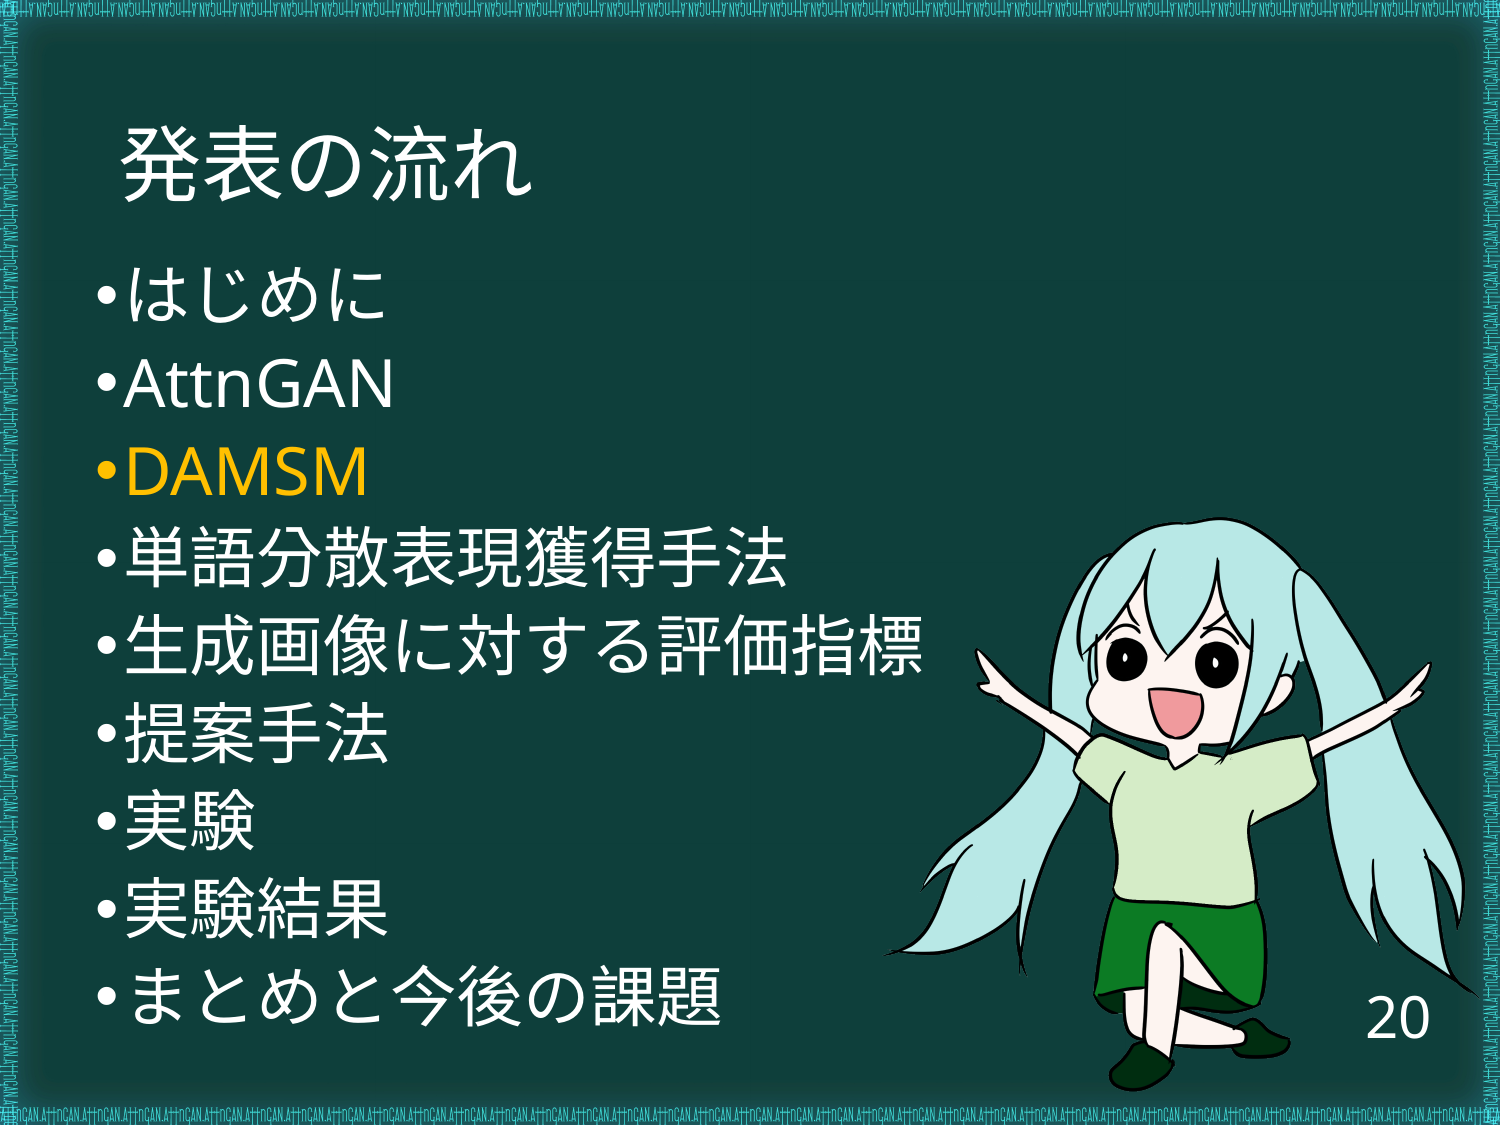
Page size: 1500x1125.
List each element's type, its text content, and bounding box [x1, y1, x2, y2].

list はじめに AttnGAN DAMSM 単語分散表現獲得手法 生成画像に対する評価指標 提案手法 実験 実験結果 まとめと今後の課題 [79, 254, 1500, 1125]
title 発表の流れ [103, 59, 1397, 254]
picture [0, 0, 1500, 1125]
picture [876, 471, 1486, 1109]
